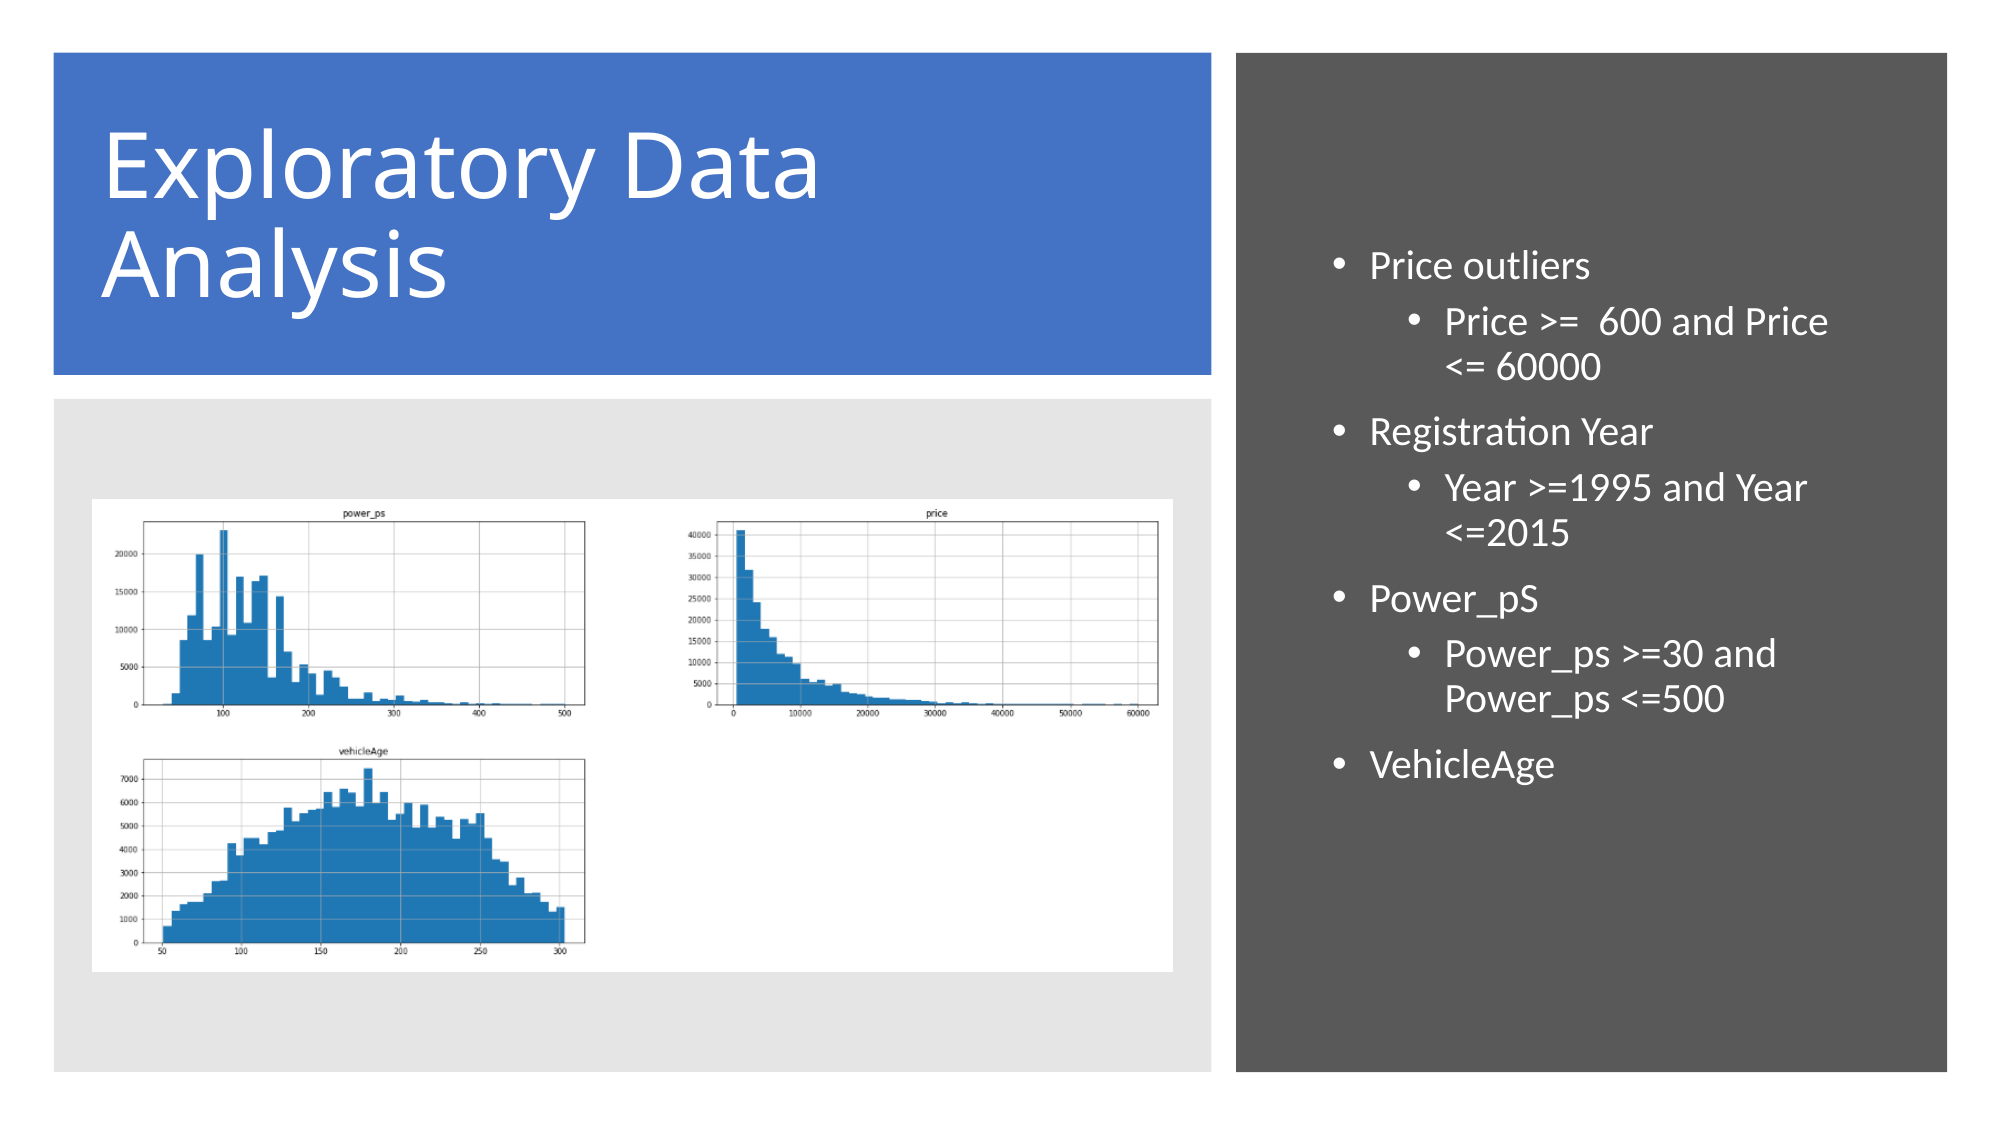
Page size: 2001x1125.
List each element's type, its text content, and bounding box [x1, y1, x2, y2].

picture [92, 499, 1173, 972]
text_box [53, 398, 1212, 1073]
text_box [53, 52, 1212, 376]
list Price outliers Price >= 600 and Price <= 60000 Registration Year Year >=1995 and Year <=2015 Power_pS Power_ps >=30 and Power_ps <=500 VehicleAge [1317, 150, 1879, 947]
text_box [1235, 52, 1948, 1073]
title Exploratory Data Analysis [85, 84, 1168, 352]
